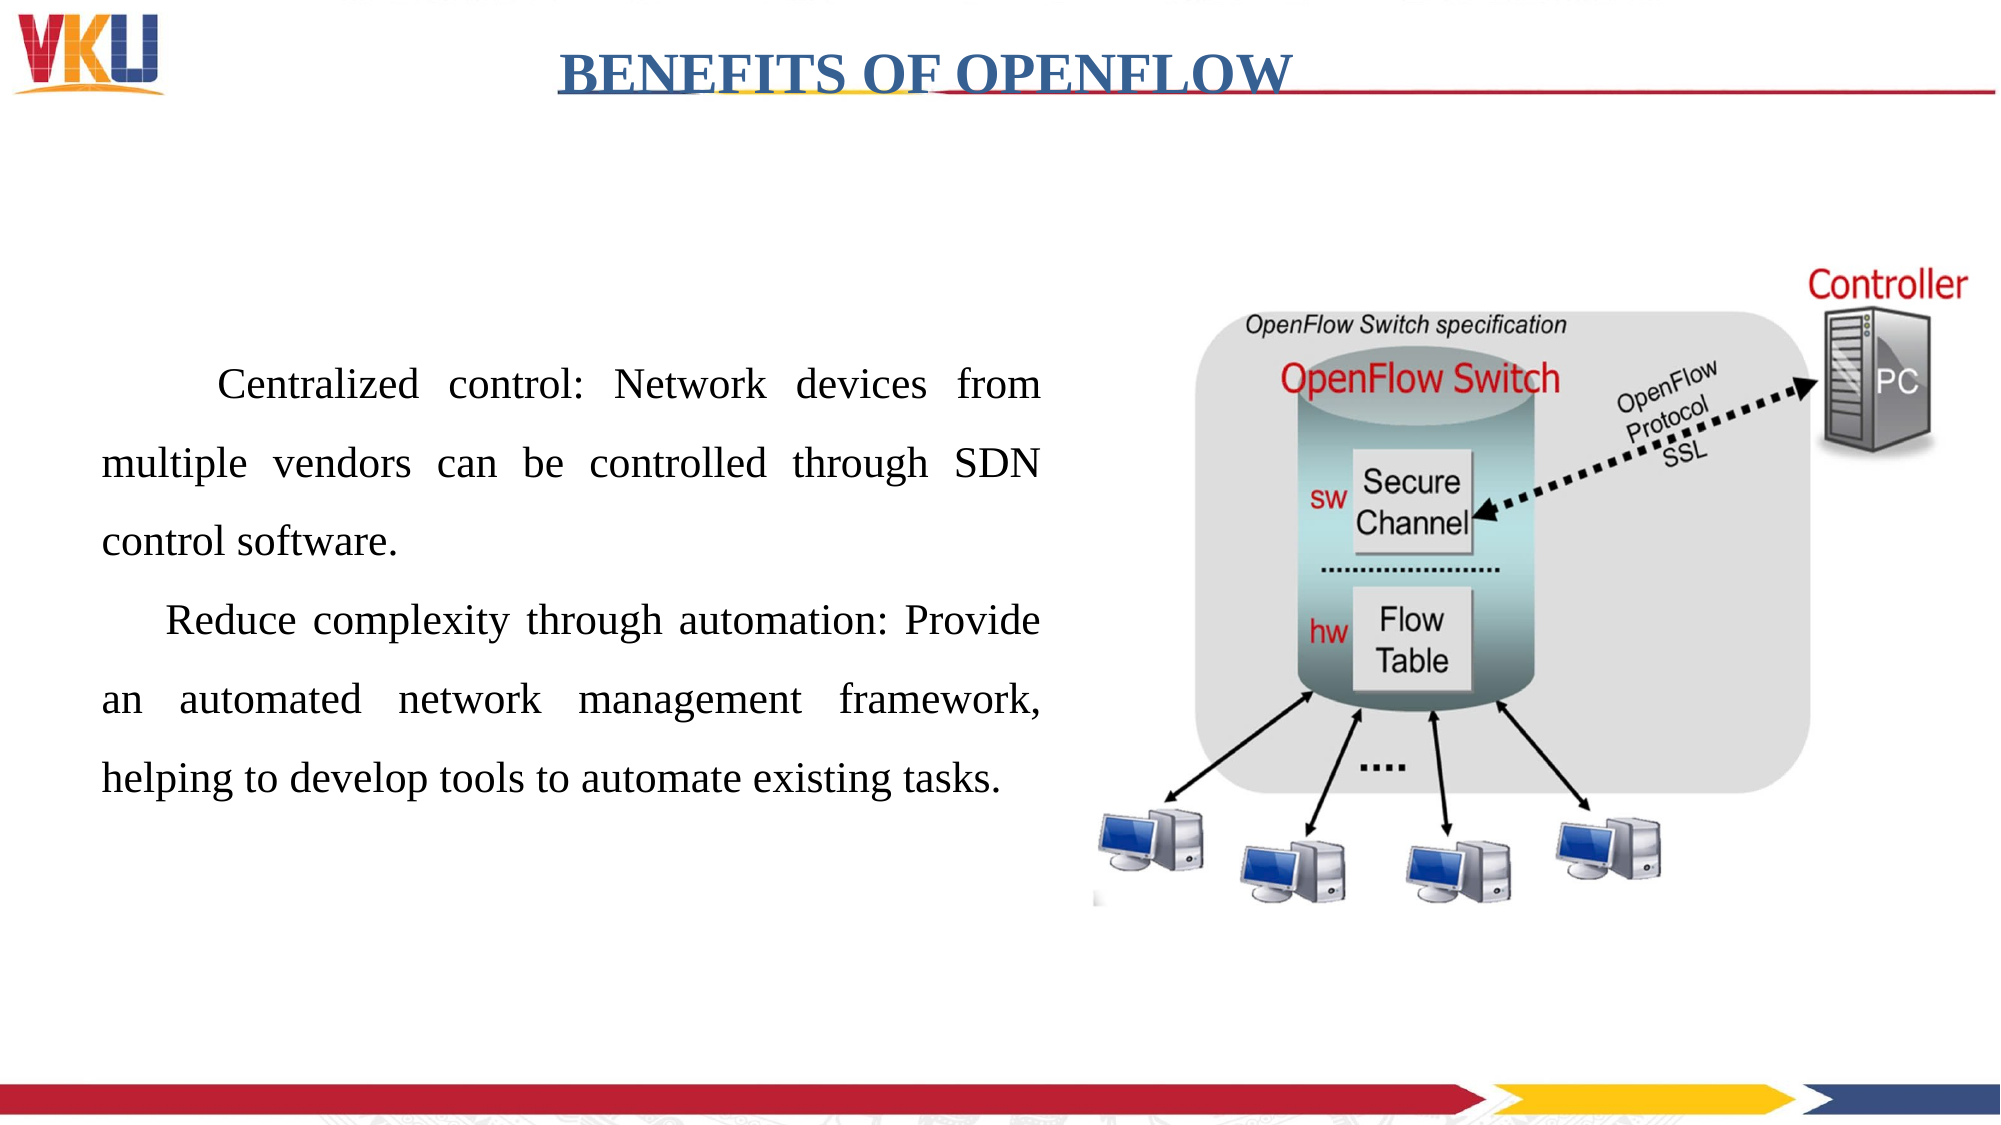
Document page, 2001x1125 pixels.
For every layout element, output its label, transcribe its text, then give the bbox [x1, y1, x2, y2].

title BENEFITS OF OPENFLOW [538, 0, 1912, 106]
text_box Centralized control: Network devices from multiple vendors can be controlled through SDN control software. Reduce complexity through automation: Provide an automated network management framework, helping to develop tools to automate existing tasks. [86, 321, 1057, 809]
picture [0, 0, 2000, 1125]
